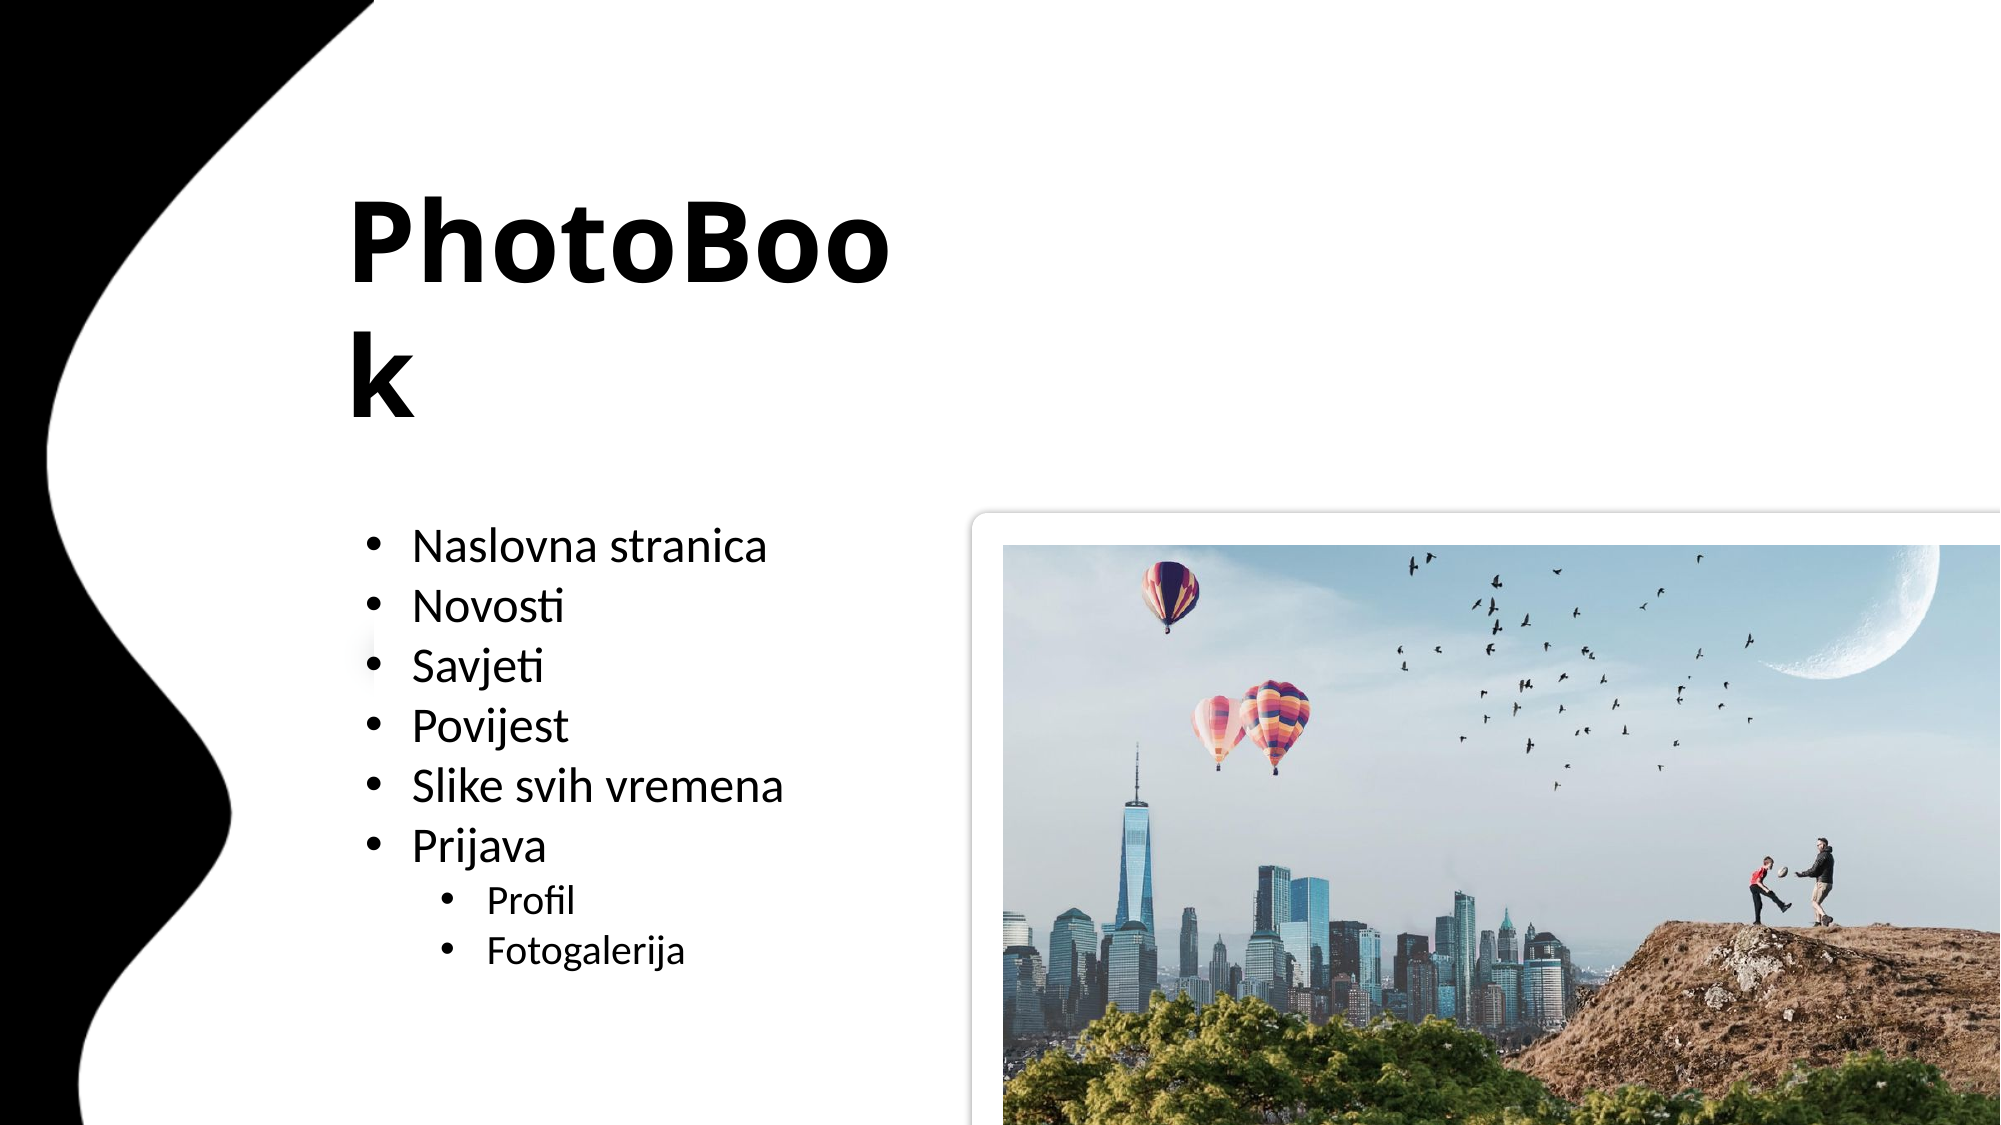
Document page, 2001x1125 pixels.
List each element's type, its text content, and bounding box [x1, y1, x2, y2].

text_box Naslovna stranica Novosti Savjeti Povijest Slike svih vremena Prijava Profil Fotogalerija [350, 505, 924, 981]
picture [0, 0, 843, 1125]
picture [1002, 544, 2000, 1125]
text_box PhotoBook [330, 162, 944, 447]
